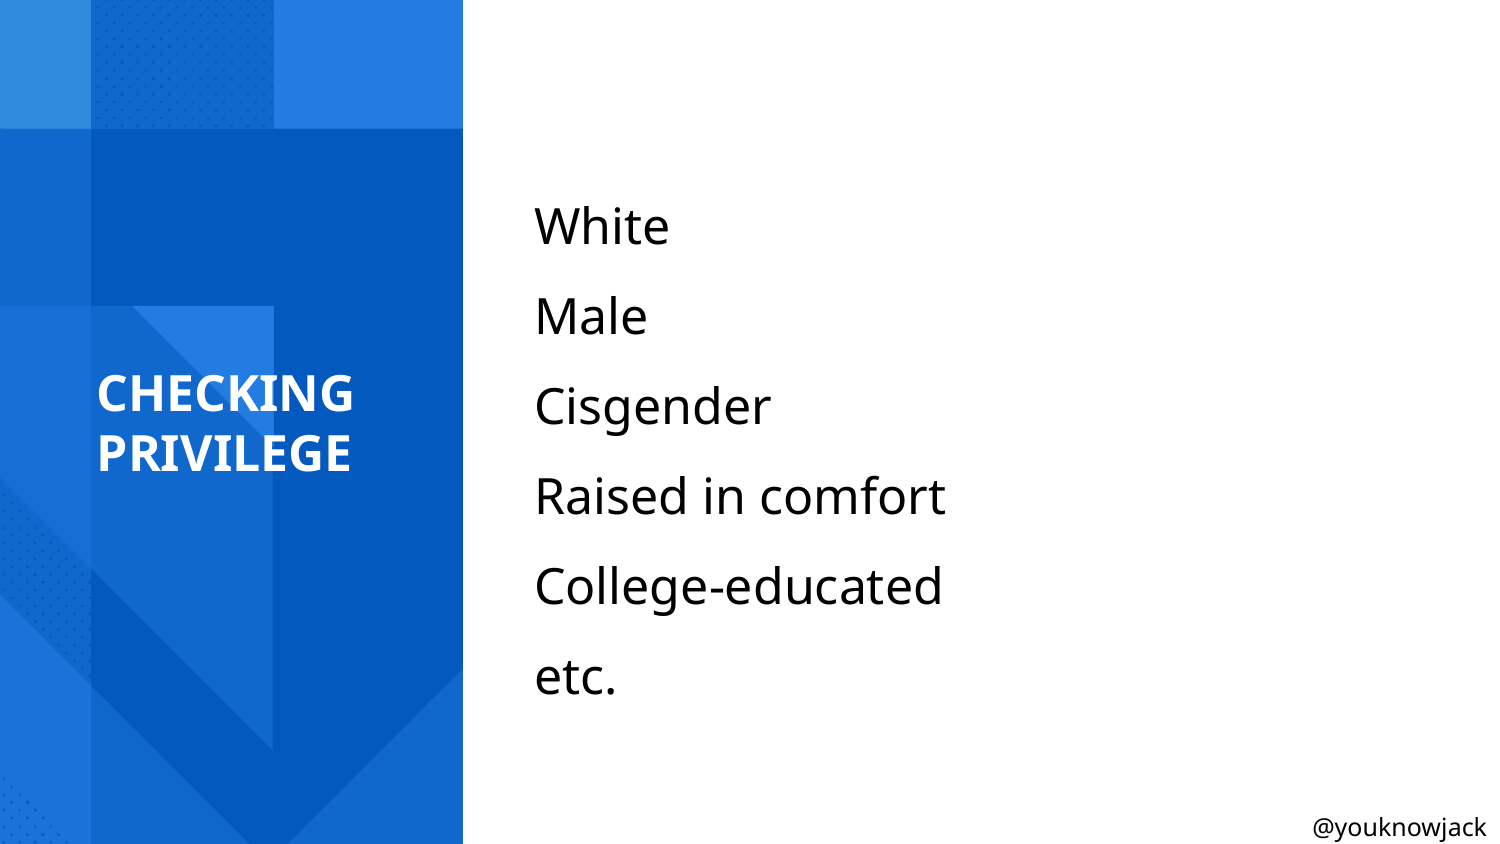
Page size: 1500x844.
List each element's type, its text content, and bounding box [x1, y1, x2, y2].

picture [0, 0, 464, 844]
text_box White Male Cisgender Raised in comfort College-educated etc. [534, 326, 1470, 544]
text_box @youknowjack [1256, 820, 1500, 844]
